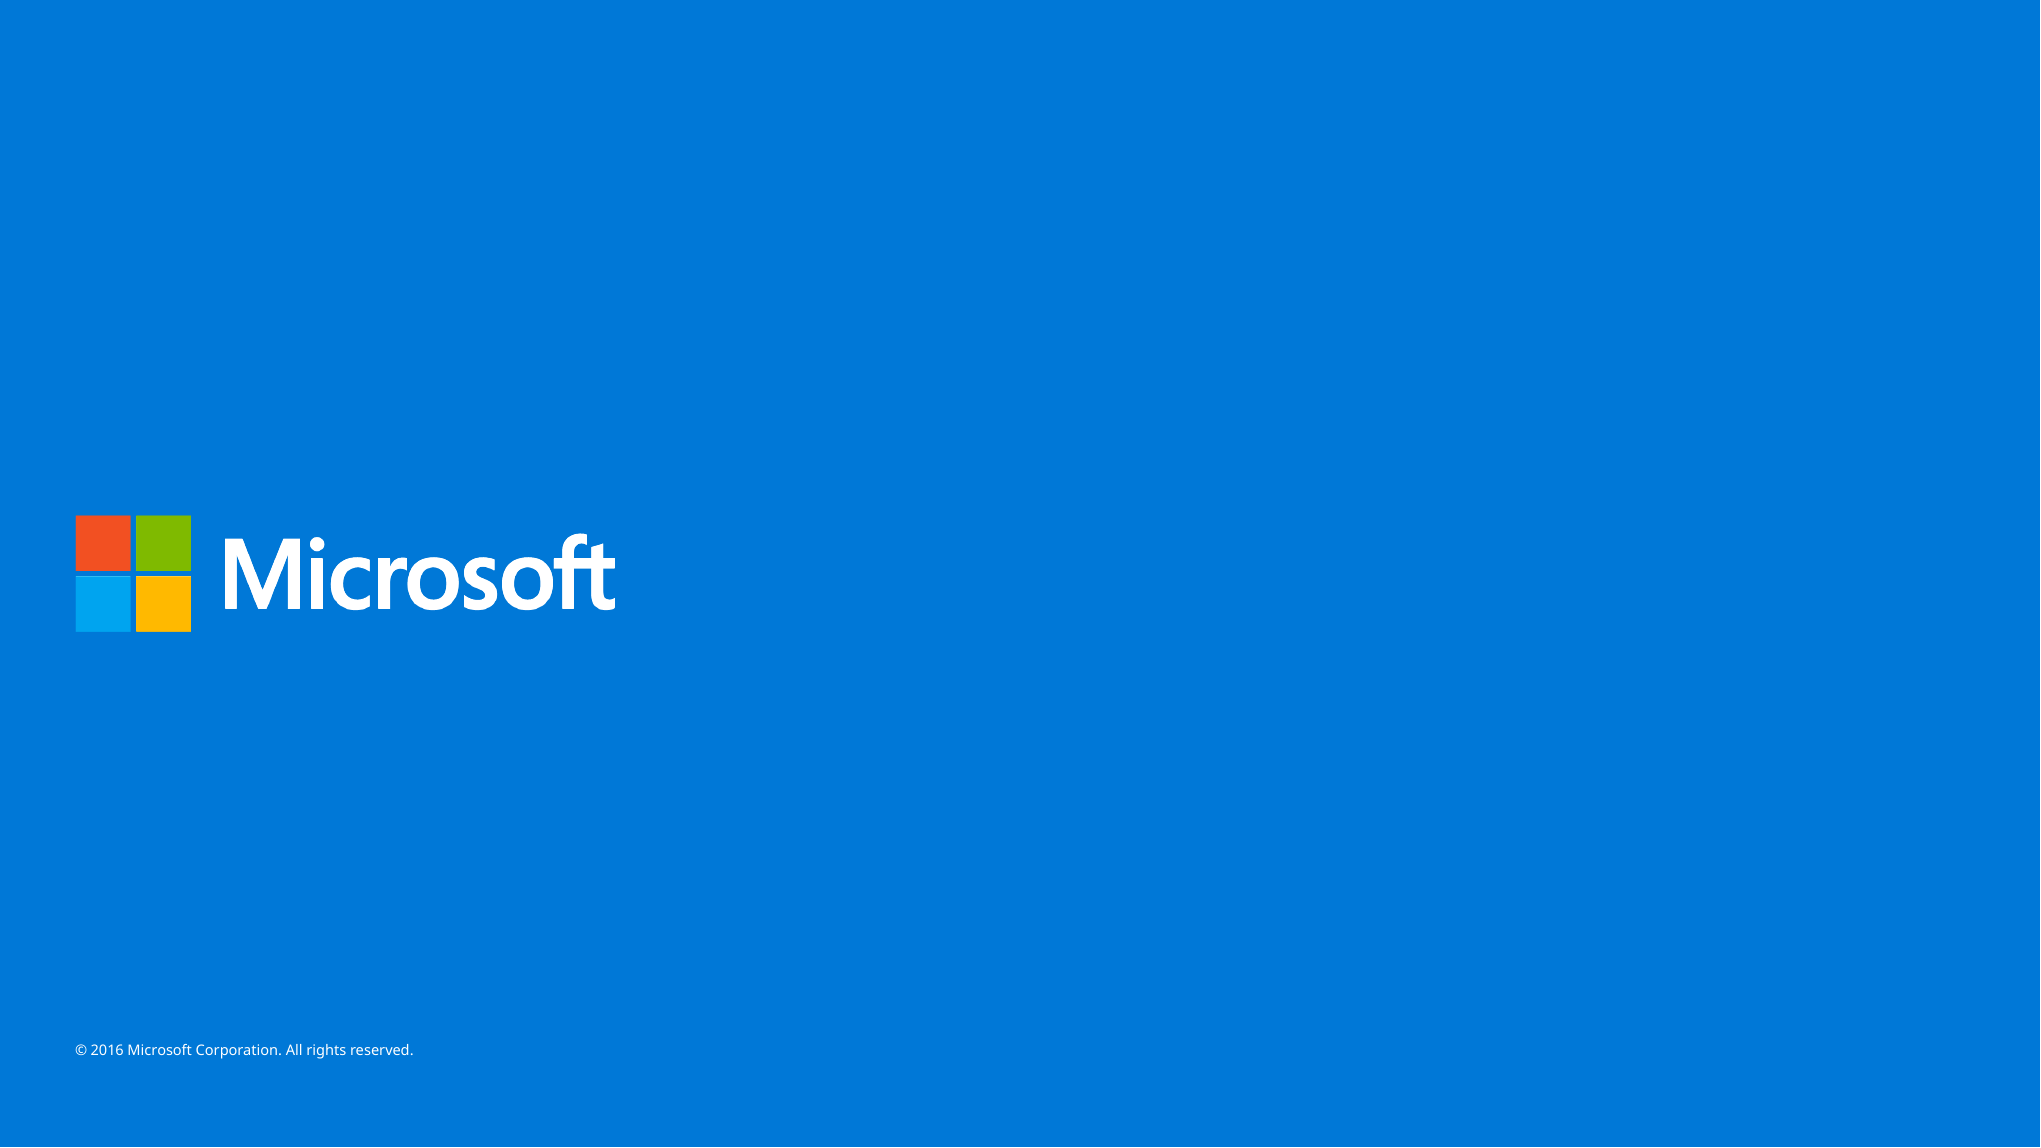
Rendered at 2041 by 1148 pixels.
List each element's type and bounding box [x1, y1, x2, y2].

picture [75, 515, 616, 632]
